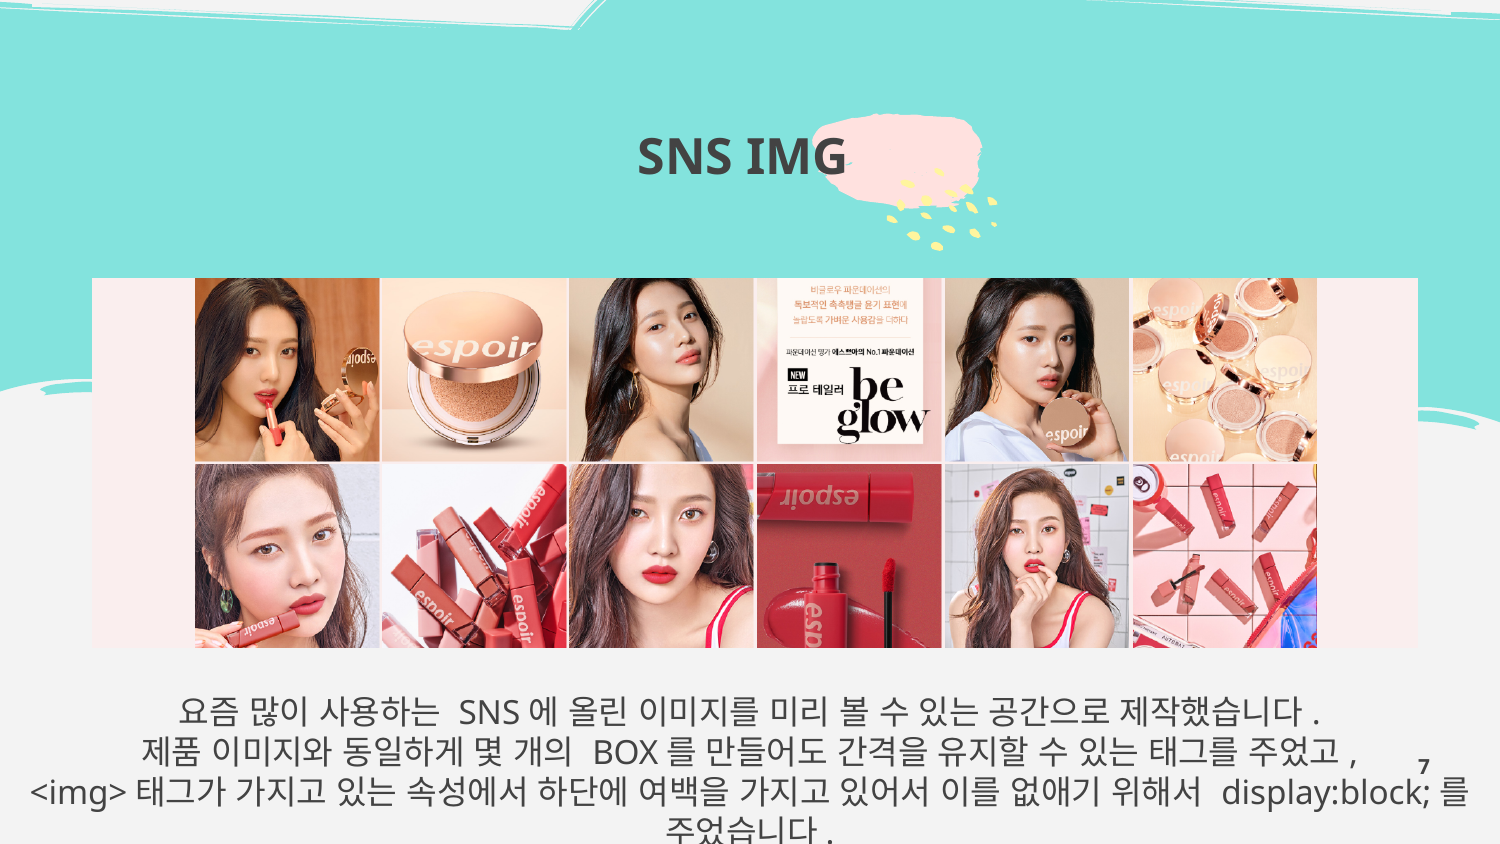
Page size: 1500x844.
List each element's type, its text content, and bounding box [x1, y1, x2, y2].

title SNS IMG [517, 103, 982, 200]
text_box 요즘 많이 사용하는 SNS에 올린 이미지를 미리 볼 수 있는 공간으로 제작했습니다. 제품 이미지와 동일하게 몇 개의 BOX를 만들어도 간격을 유지할 수 있는 태그를 주었고, <img>태그가 가지고 있는 속성에서 하단에 여백을 가지고 있어서 이를 없애기 위해서 display:block;를 주었습니다. [0, 676, 1500, 745]
slide_number 7 [1379, 745, 1469, 804]
picture [92, 278, 1418, 649]
